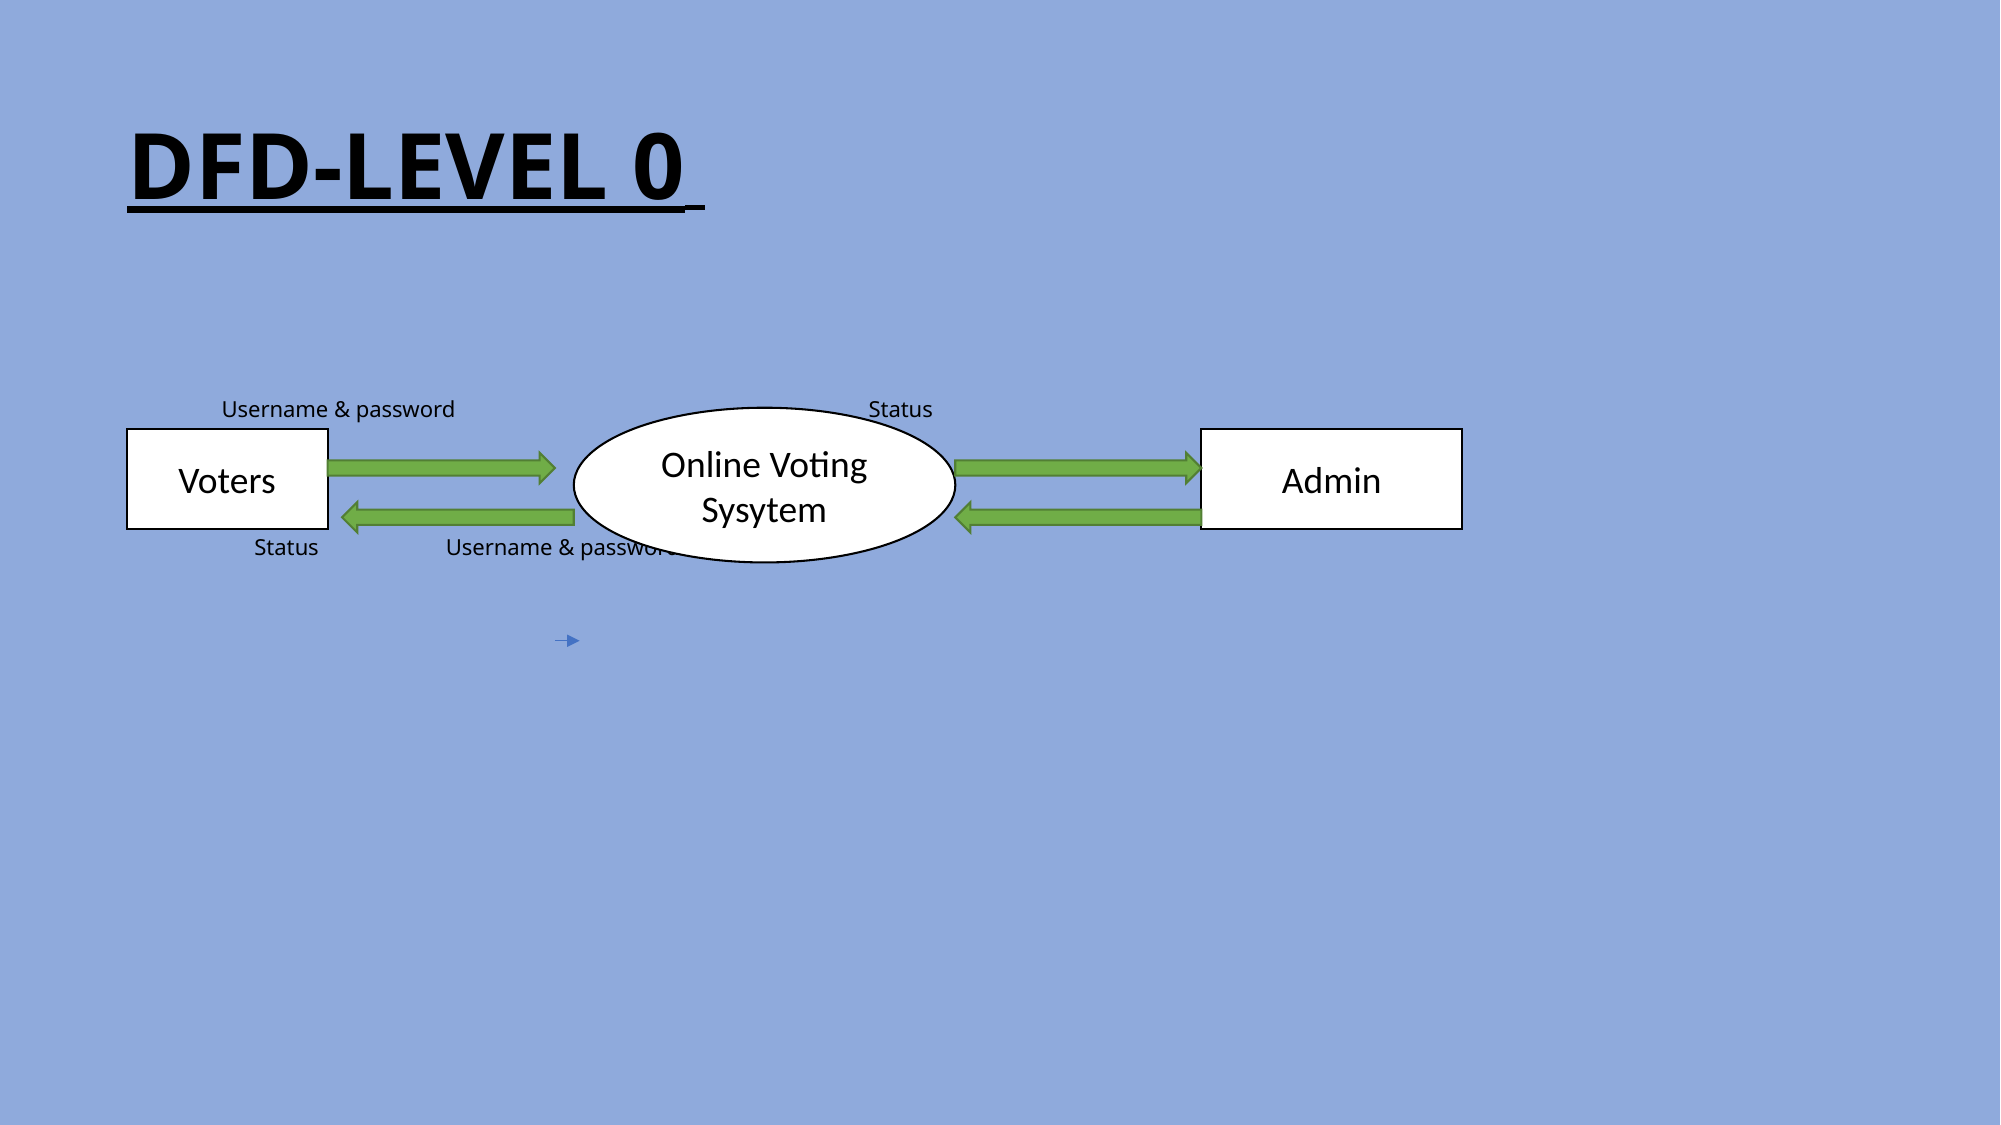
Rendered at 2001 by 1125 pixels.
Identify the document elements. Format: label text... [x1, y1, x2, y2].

text_box Admin [1200, 428, 1463, 530]
text_box Online Voting Sysytem [572, 406, 957, 564]
text_box [340, 499, 575, 535]
list DFD-LEVEL 0 [112, 112, 1513, 302]
text_box [953, 499, 1203, 535]
title Username & password Status Status Username & password [112, 379, 1560, 580]
text_box [954, 450, 1203, 486]
text_box Voters [126, 428, 329, 530]
text_box [326, 450, 557, 486]
